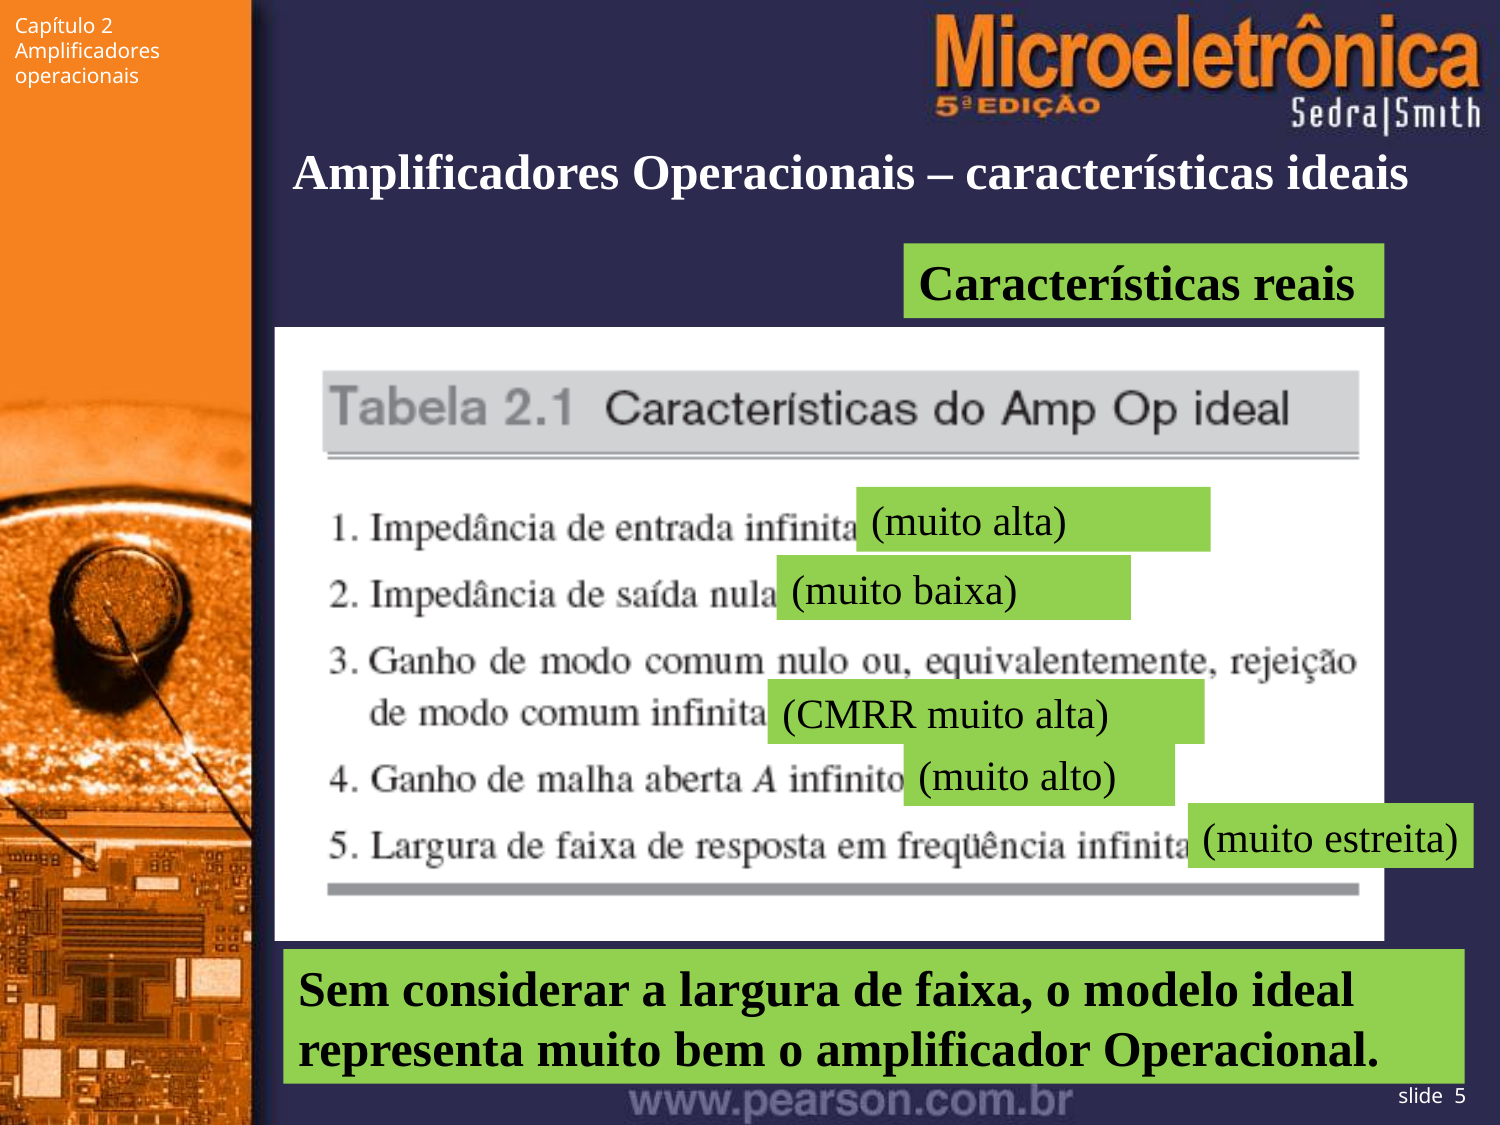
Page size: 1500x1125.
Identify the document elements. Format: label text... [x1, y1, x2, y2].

text_box Sem considerar a largura de faixa, o modelo ideal representa muito bem o amplificador Operacional. [283, 949, 1465, 1084]
text_box Características reais [903, 243, 1385, 319]
text_box (muito estreita) [1385, 803, 1474, 868]
text_box Amplificadores Operacionais – características ideais [277, 132, 1471, 208]
picture [274, 327, 1385, 941]
